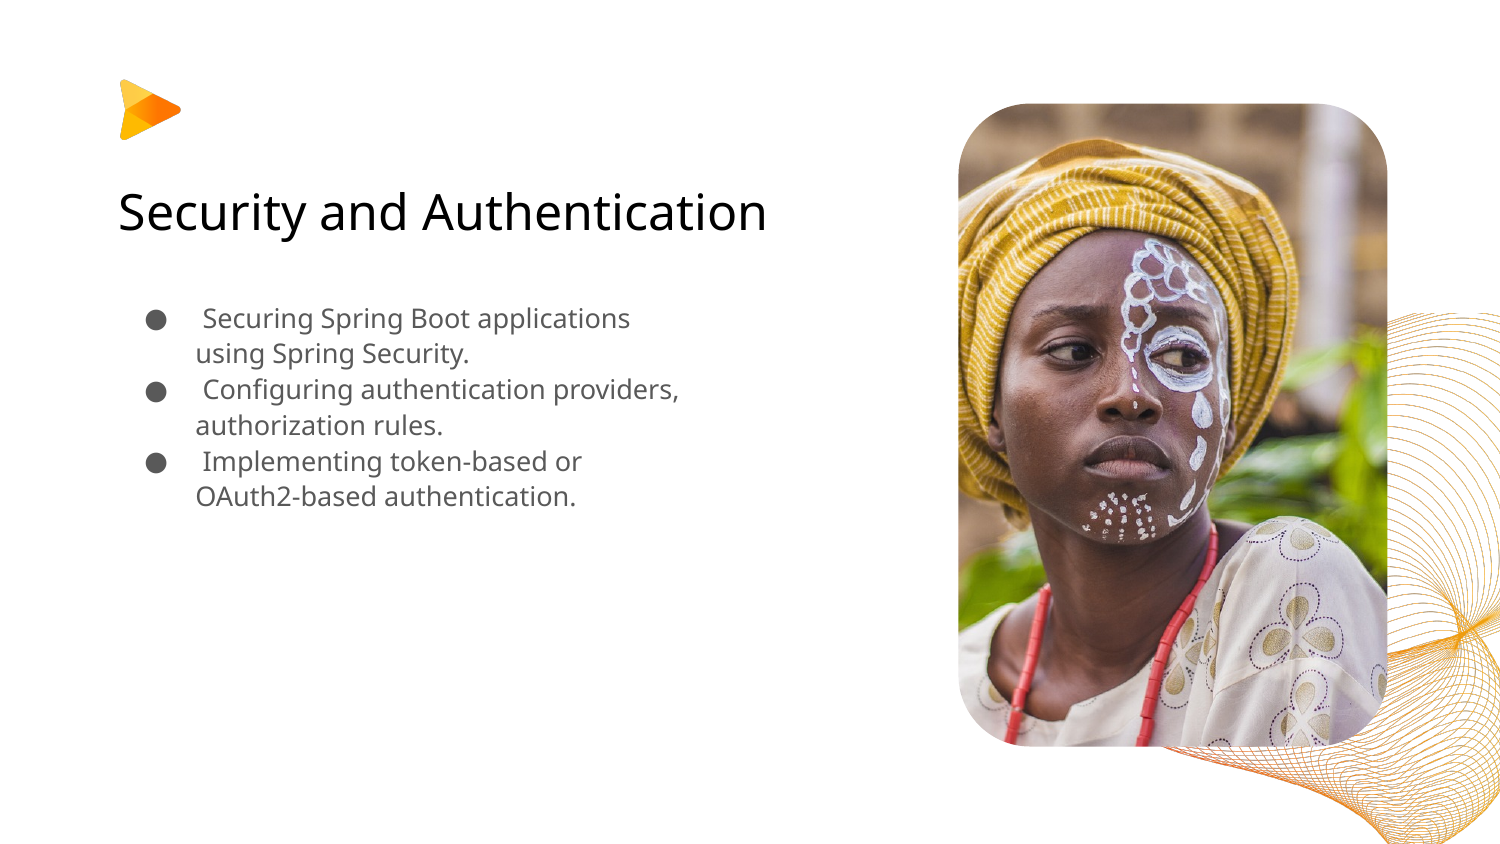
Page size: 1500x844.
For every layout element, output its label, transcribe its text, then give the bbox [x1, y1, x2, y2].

title Security and Authentication [103, 151, 932, 271]
picture [119, 78, 181, 140]
picture [958, 103, 1500, 844]
subtitle Securing Spring Boot applications using Spring Security. Configuring authentication providers, authorization rules. Implementing token-based or OAuth2-based authentication. [105, 282, 697, 606]
